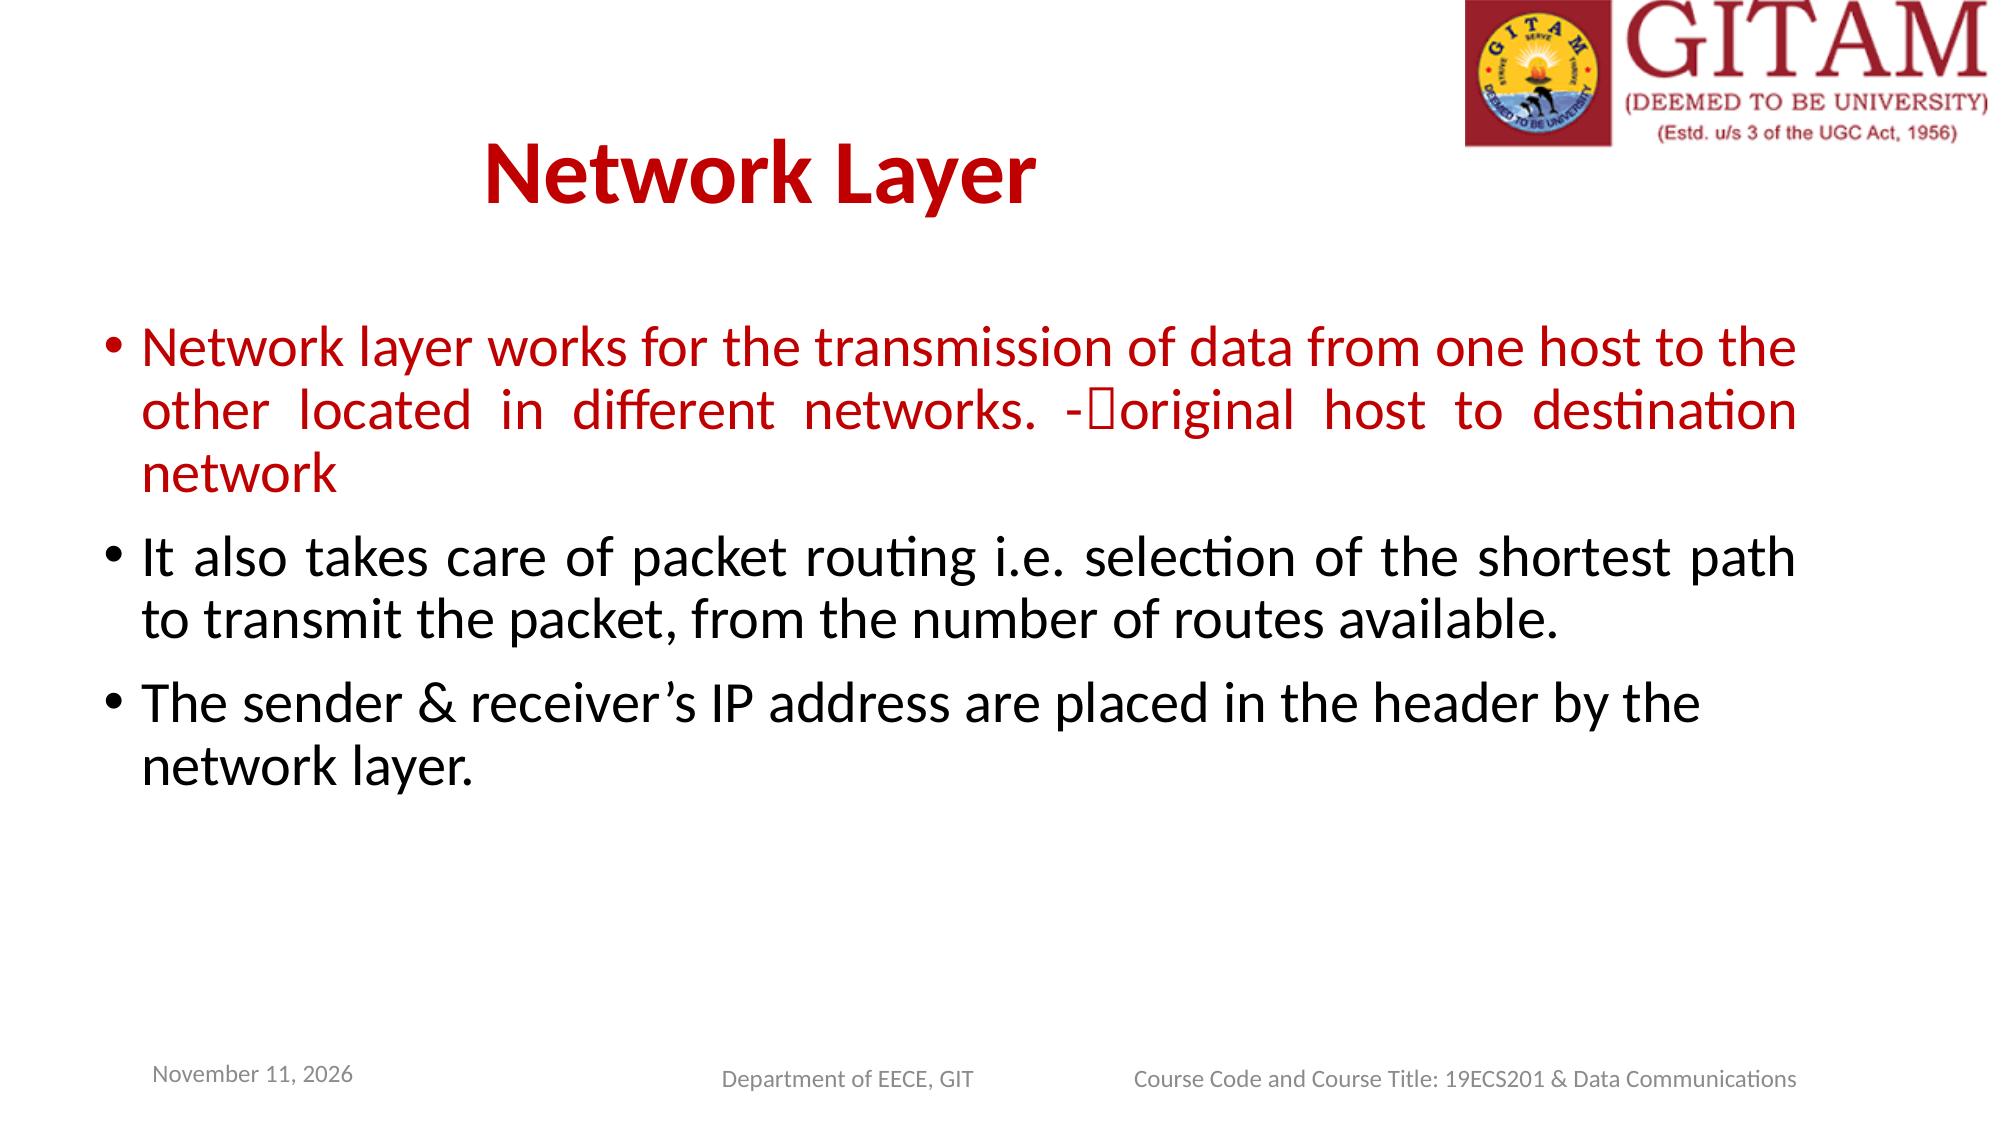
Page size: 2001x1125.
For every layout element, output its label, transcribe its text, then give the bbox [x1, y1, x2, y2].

picture [1465, 0, 2000, 150]
list Network layer works for the transmission of data from one host to the other located in different networks. -original host to destination network It also takes care of packet routing i.e. selection of the shortest path to transmit the packet, from the number of routes available. The sender & receiver’s IP address are placed in the header by the network layer. [88, 309, 1814, 1023]
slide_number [137, 1042, 588, 1103]
title Network Layer [468, 101, 1110, 247]
footer Department of EECE, GIT Course Code and Course Title: 19ECS201 & Data Communications [691, 1048, 1831, 1106]
